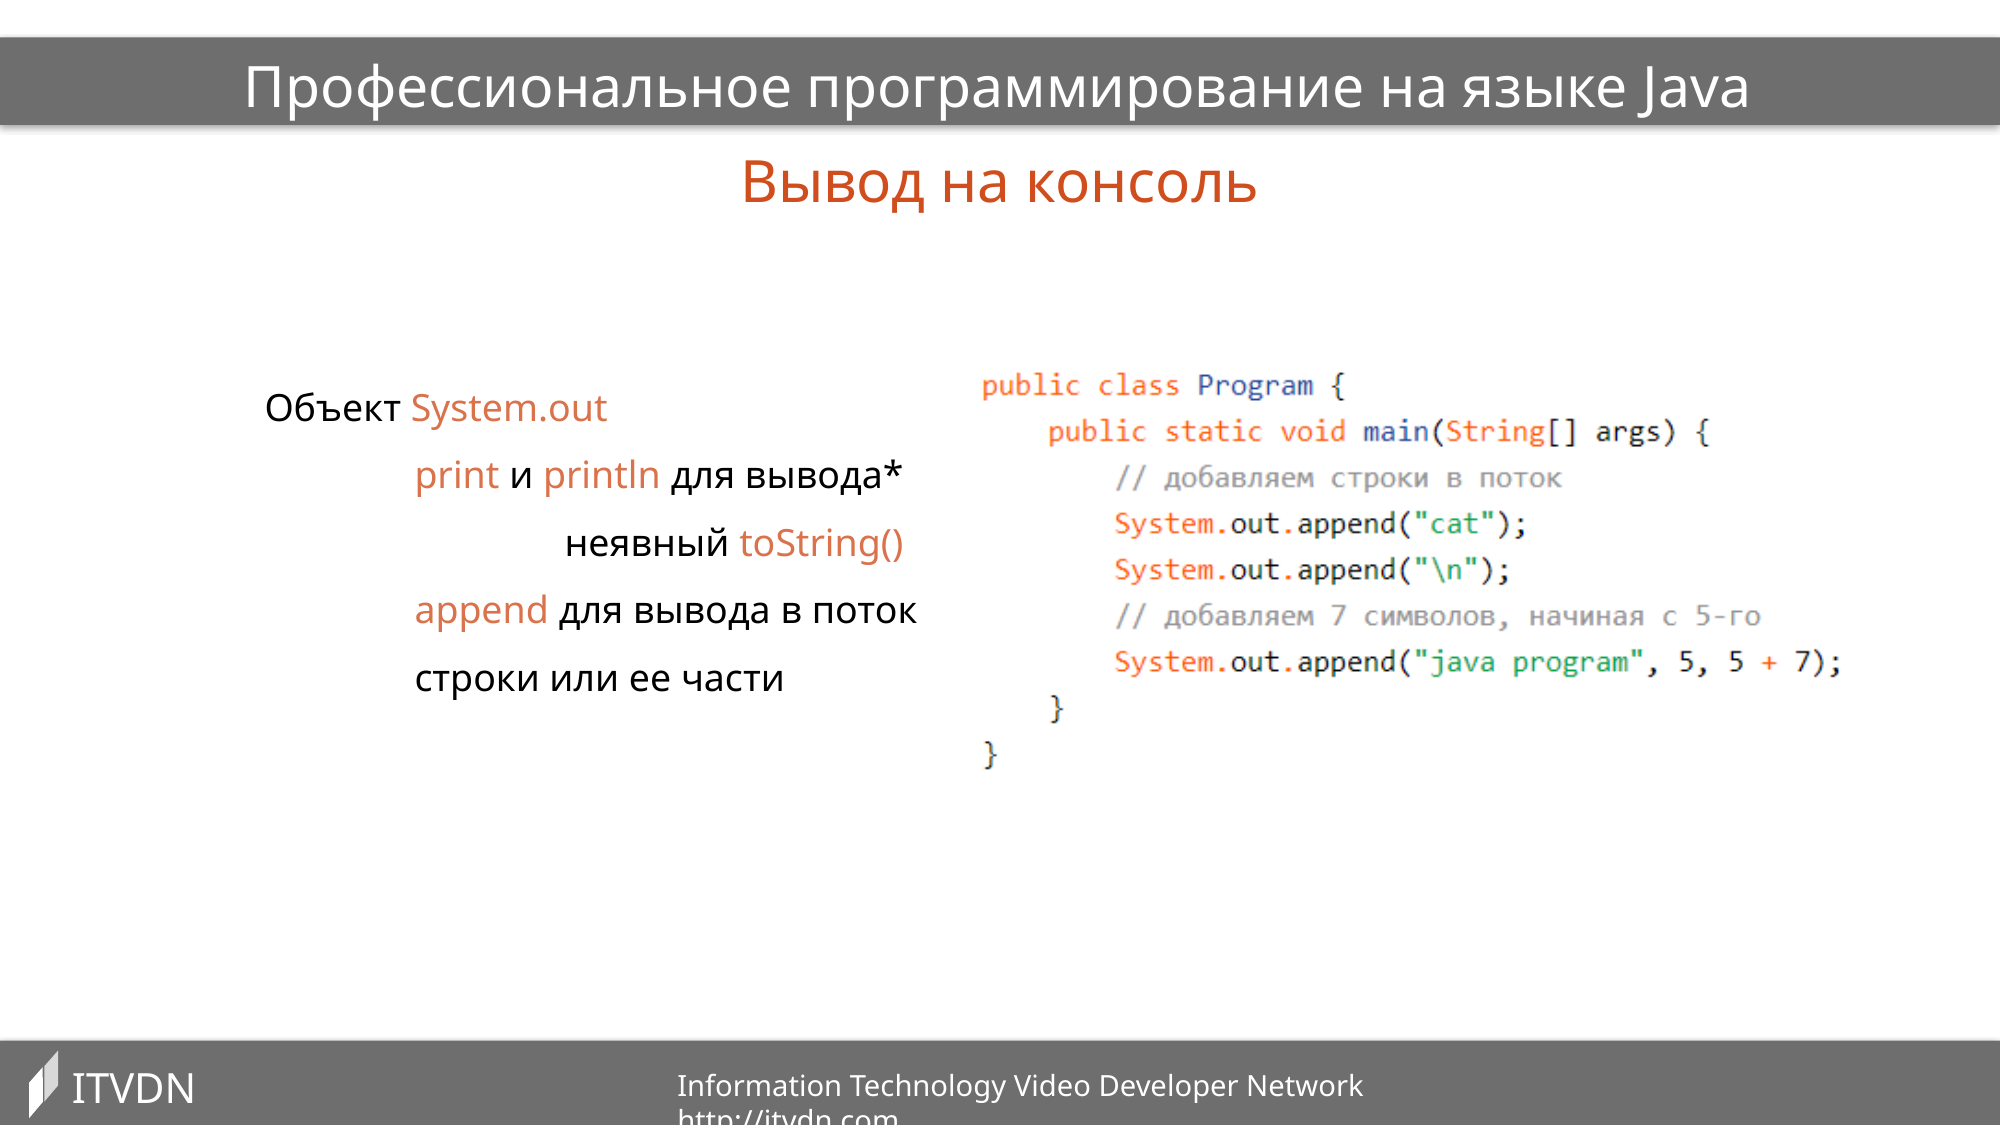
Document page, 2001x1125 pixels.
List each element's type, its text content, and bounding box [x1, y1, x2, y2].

text_box Вывод на консоль [324, 138, 1675, 225]
text_box [0, 34, 2000, 128]
text_box ITVDN [62, 1054, 212, 1120]
text_box Профессиональное программирование на языке Java [207, 37, 1788, 132]
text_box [28, 1050, 59, 1119]
text_box Объект System.out print и println для вывода* неявный toString() append для вывода в поток строки или ее части [249, 353, 1000, 706]
text_box Information Technology Video Developer Network http://itvdn.com [662, 1059, 1963, 1125]
picture [974, 364, 1860, 776]
text_box [0, 1037, 2000, 1125]
